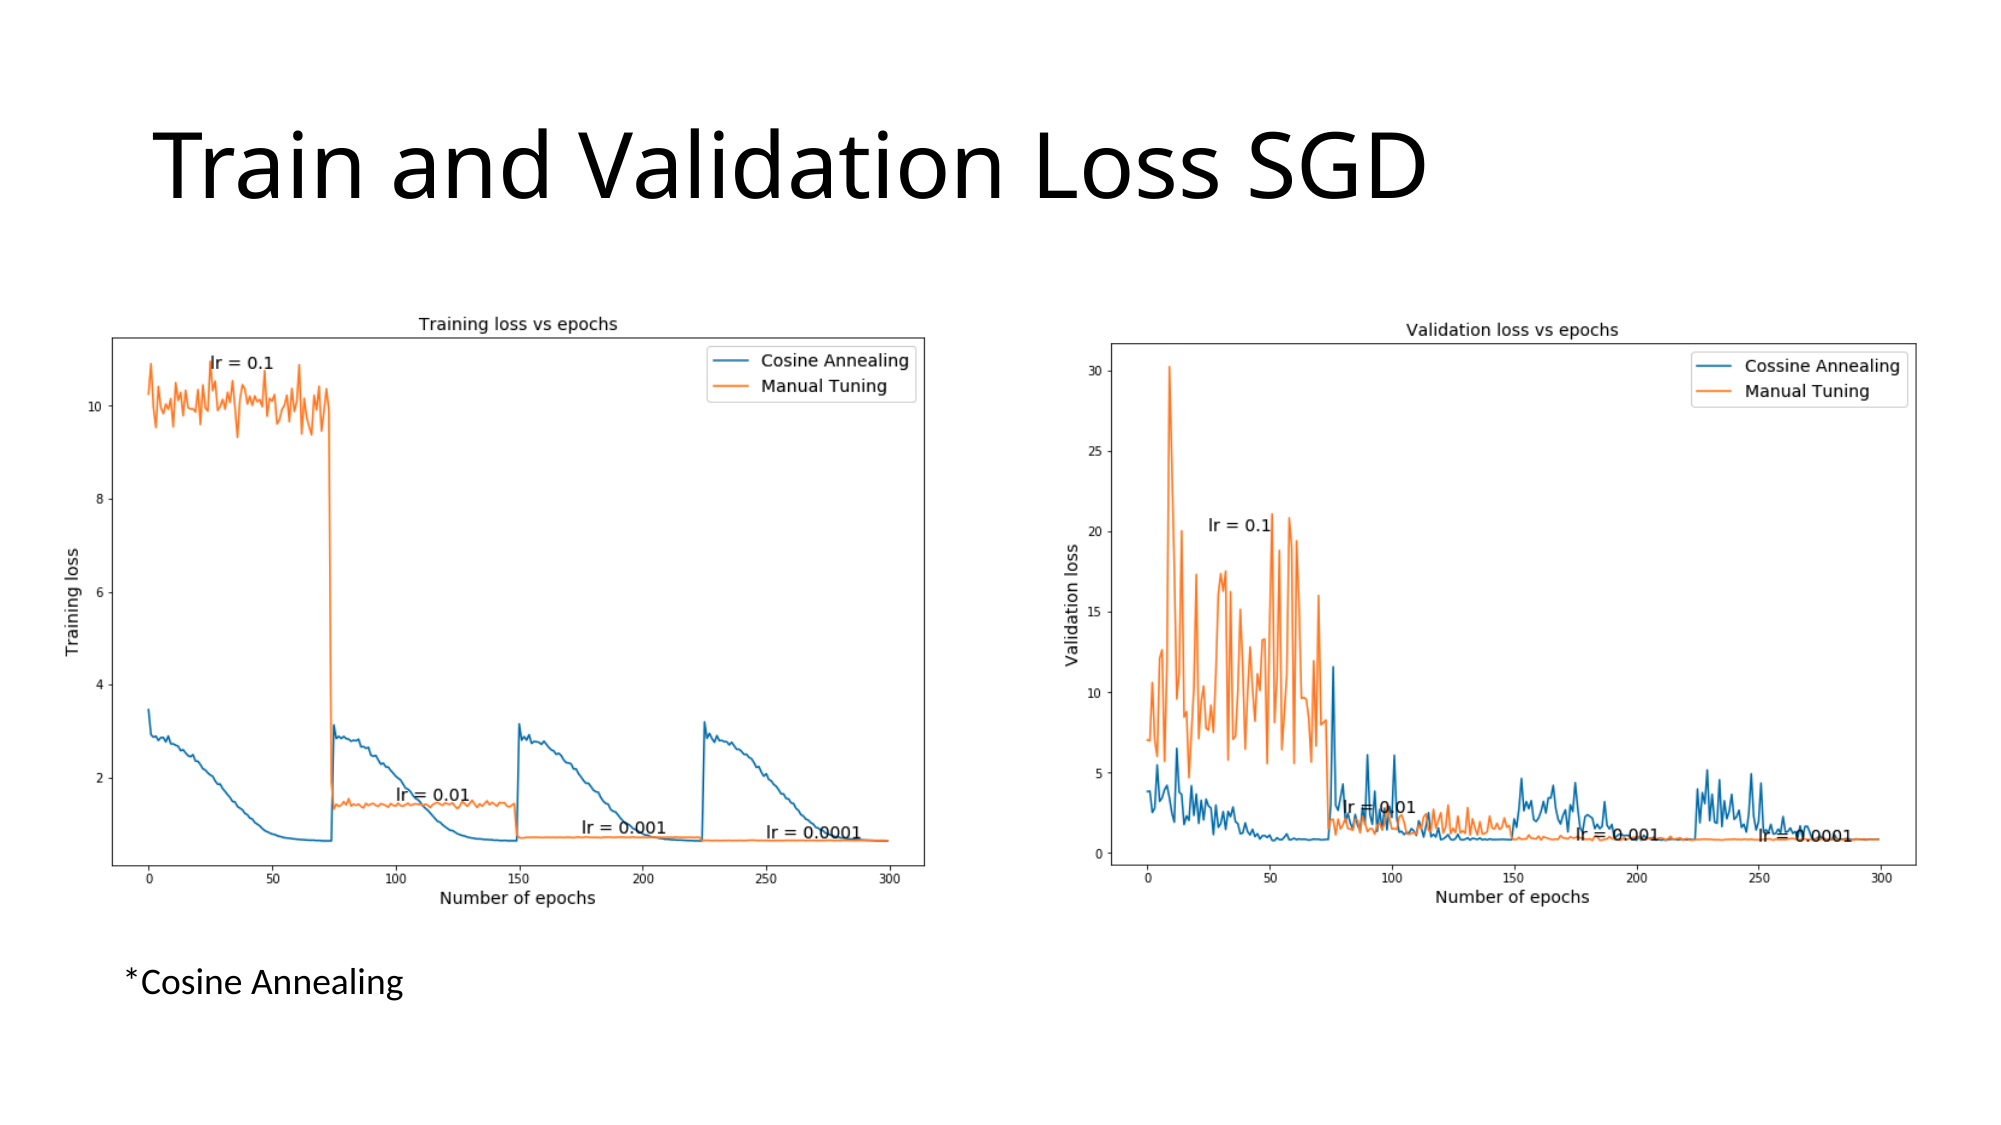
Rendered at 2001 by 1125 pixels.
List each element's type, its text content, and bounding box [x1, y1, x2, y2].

title Train and Validation Loss SGD [137, 59, 1863, 278]
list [1045, 312, 1948, 921]
text_box *Cosine Annealing [107, 949, 419, 1010]
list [50, 312, 947, 915]
